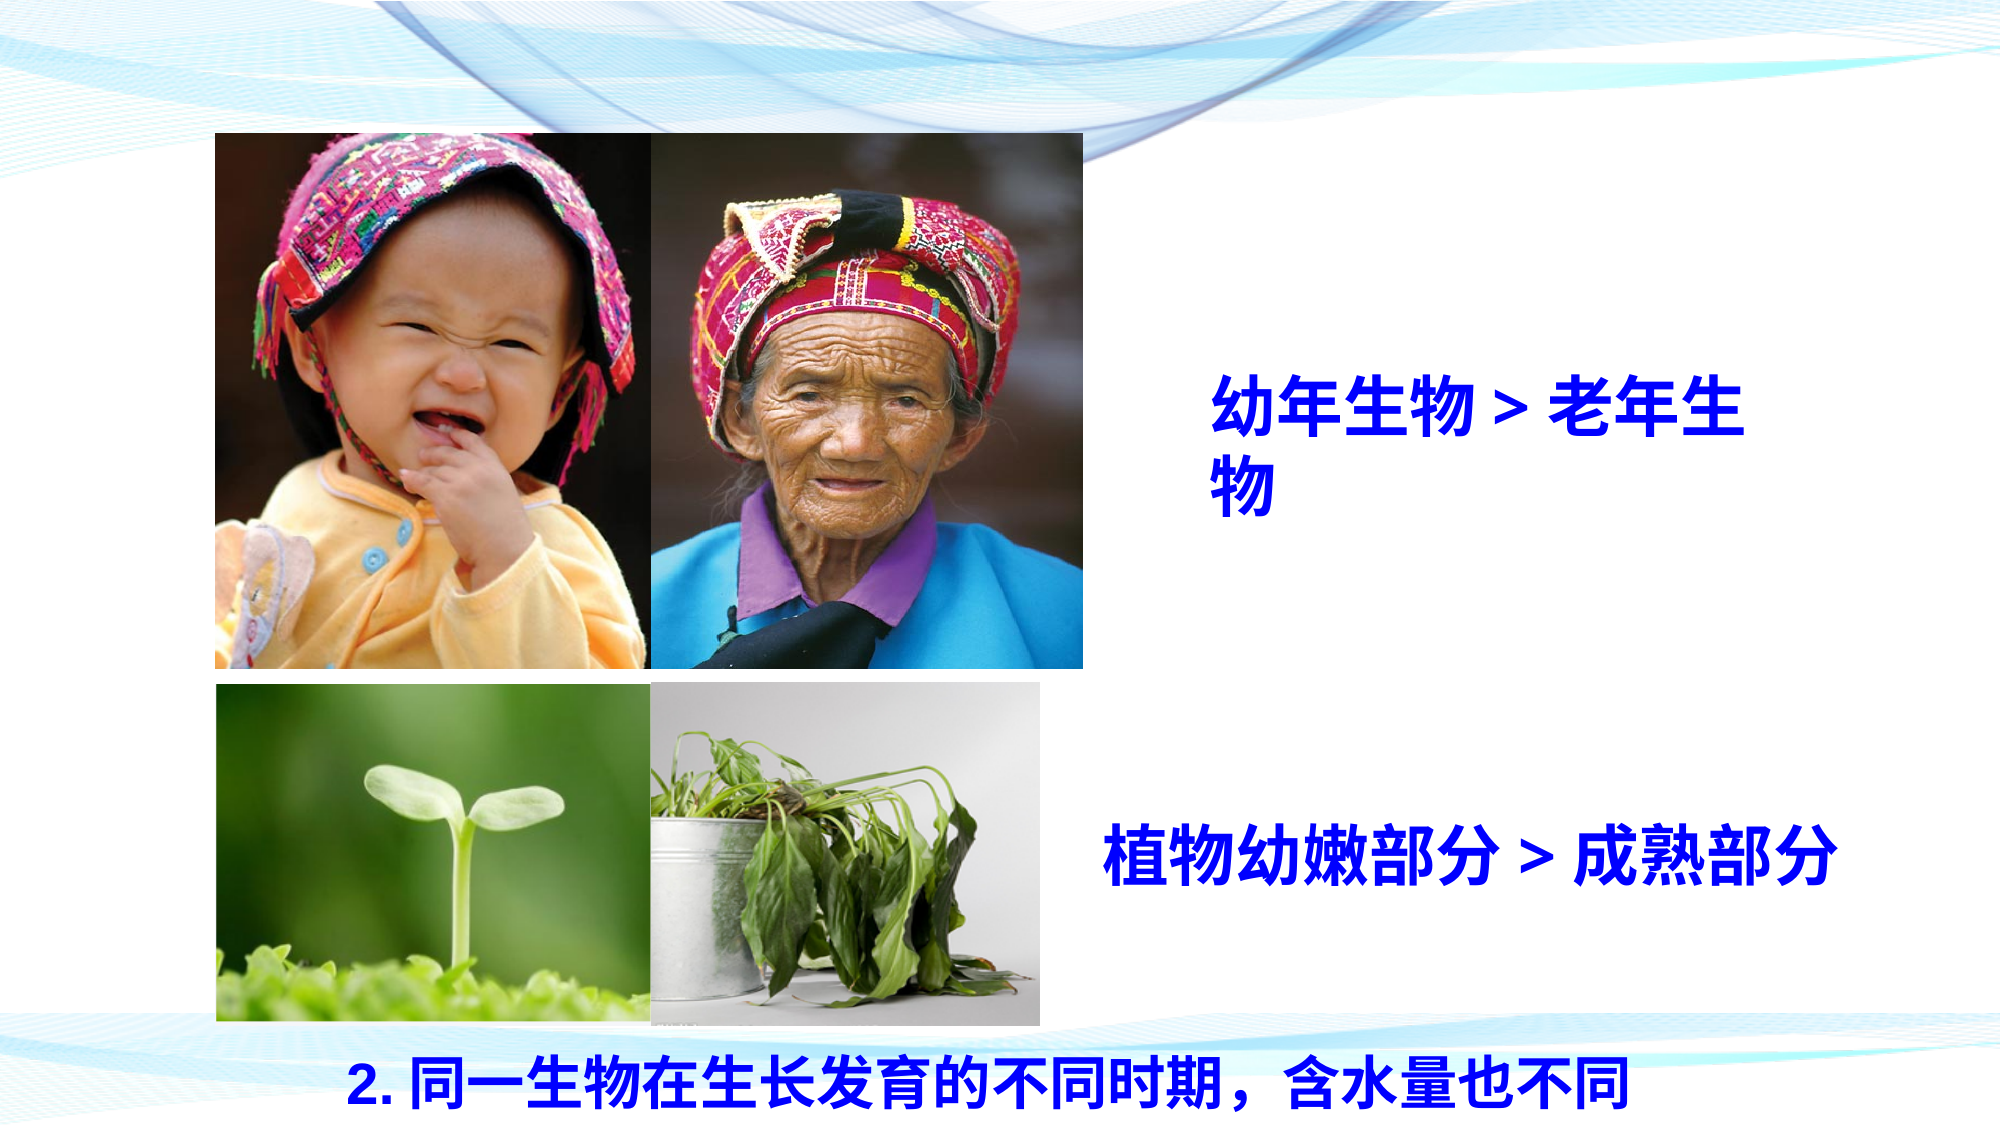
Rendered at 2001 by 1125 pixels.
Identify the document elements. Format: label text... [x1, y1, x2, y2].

picture [0, 682, 2000, 1125]
picture [0, 0, 2000, 669]
text_box 植物幼嫩部分>成熟部分 [1082, 801, 1890, 907]
text_box 2.同一生物在生长发育的不同时期，含水量也不同 [331, 1039, 1669, 1125]
text_box 幼年生物>老年生物 [1185, 347, 1814, 542]
